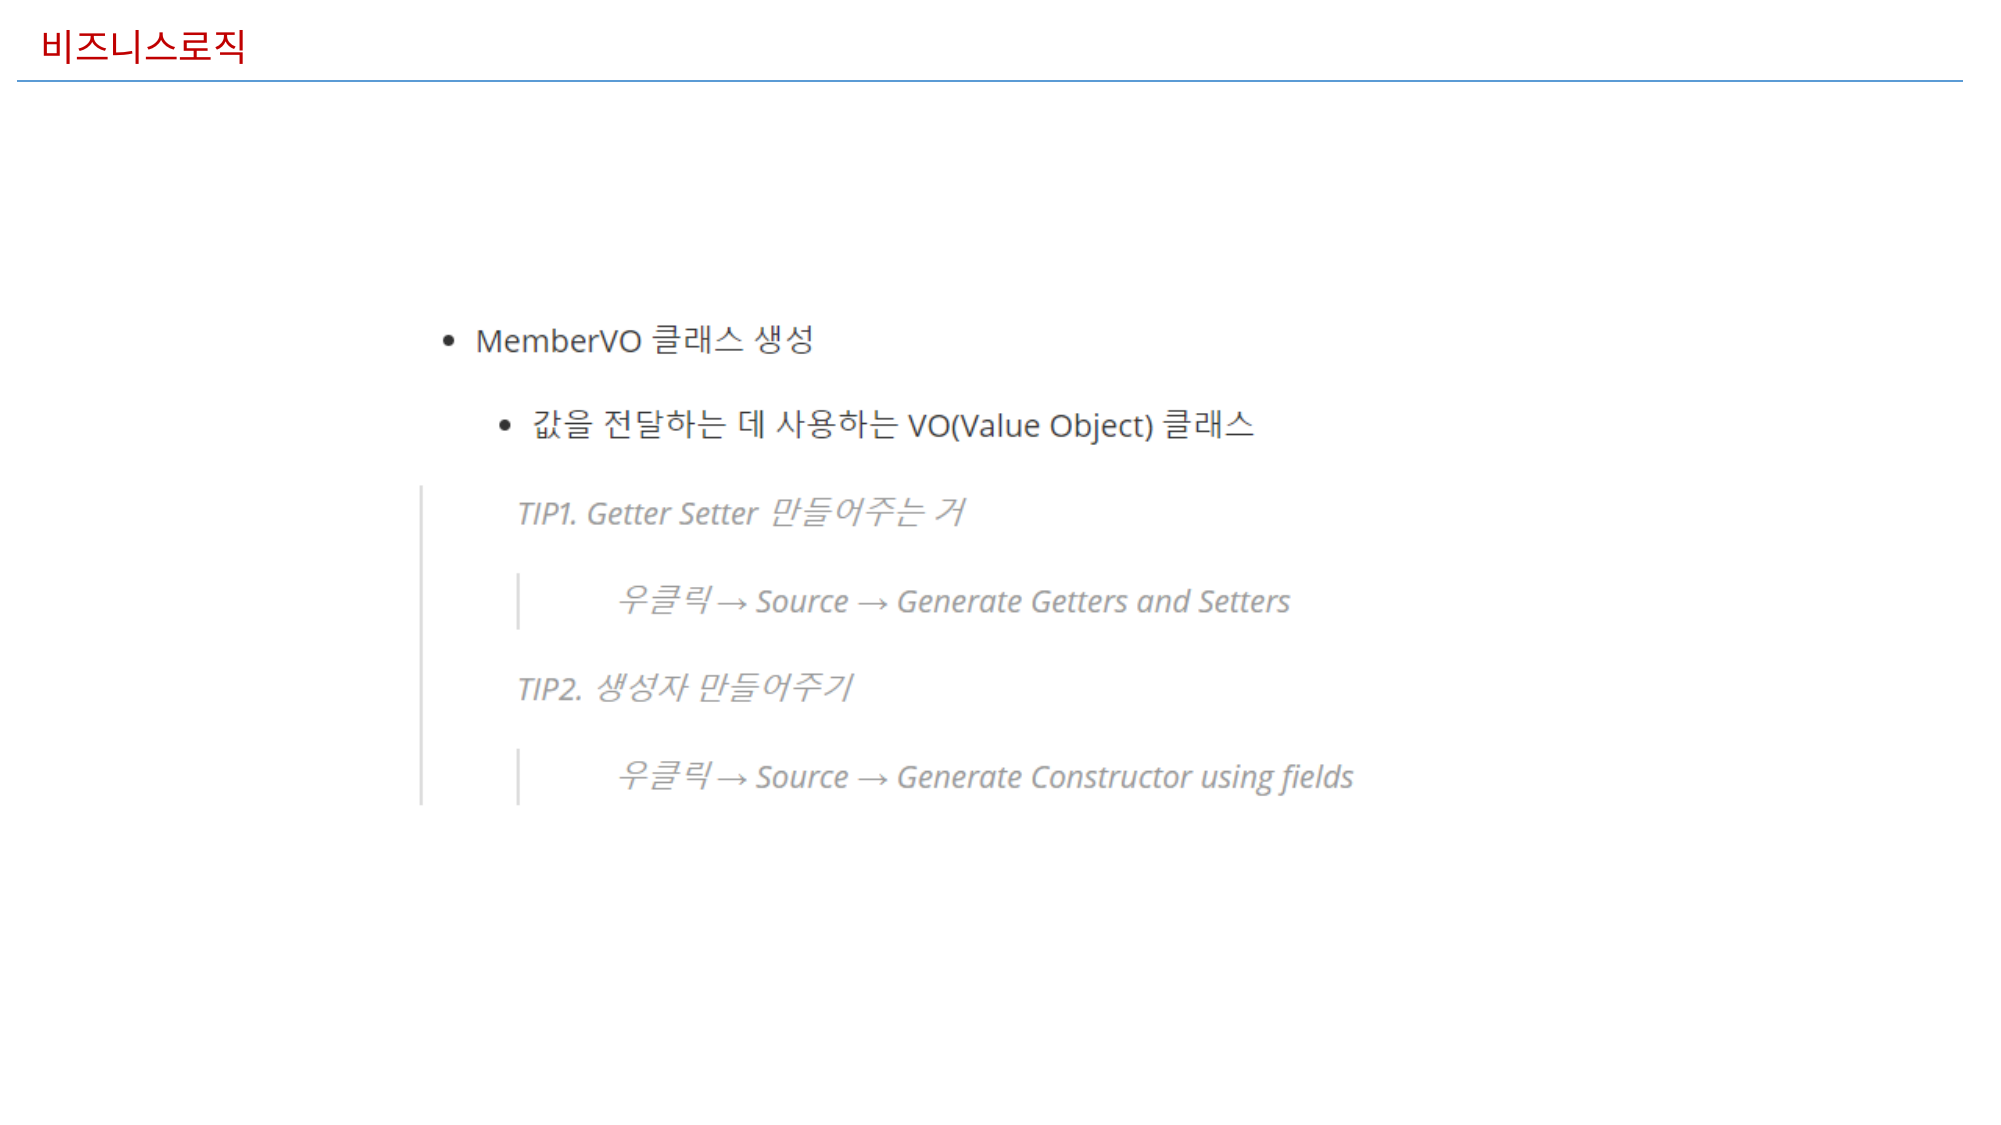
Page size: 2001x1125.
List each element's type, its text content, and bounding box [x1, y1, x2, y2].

picture [409, 307, 1466, 818]
text_box 비즈니스로직 [25, 16, 729, 77]
